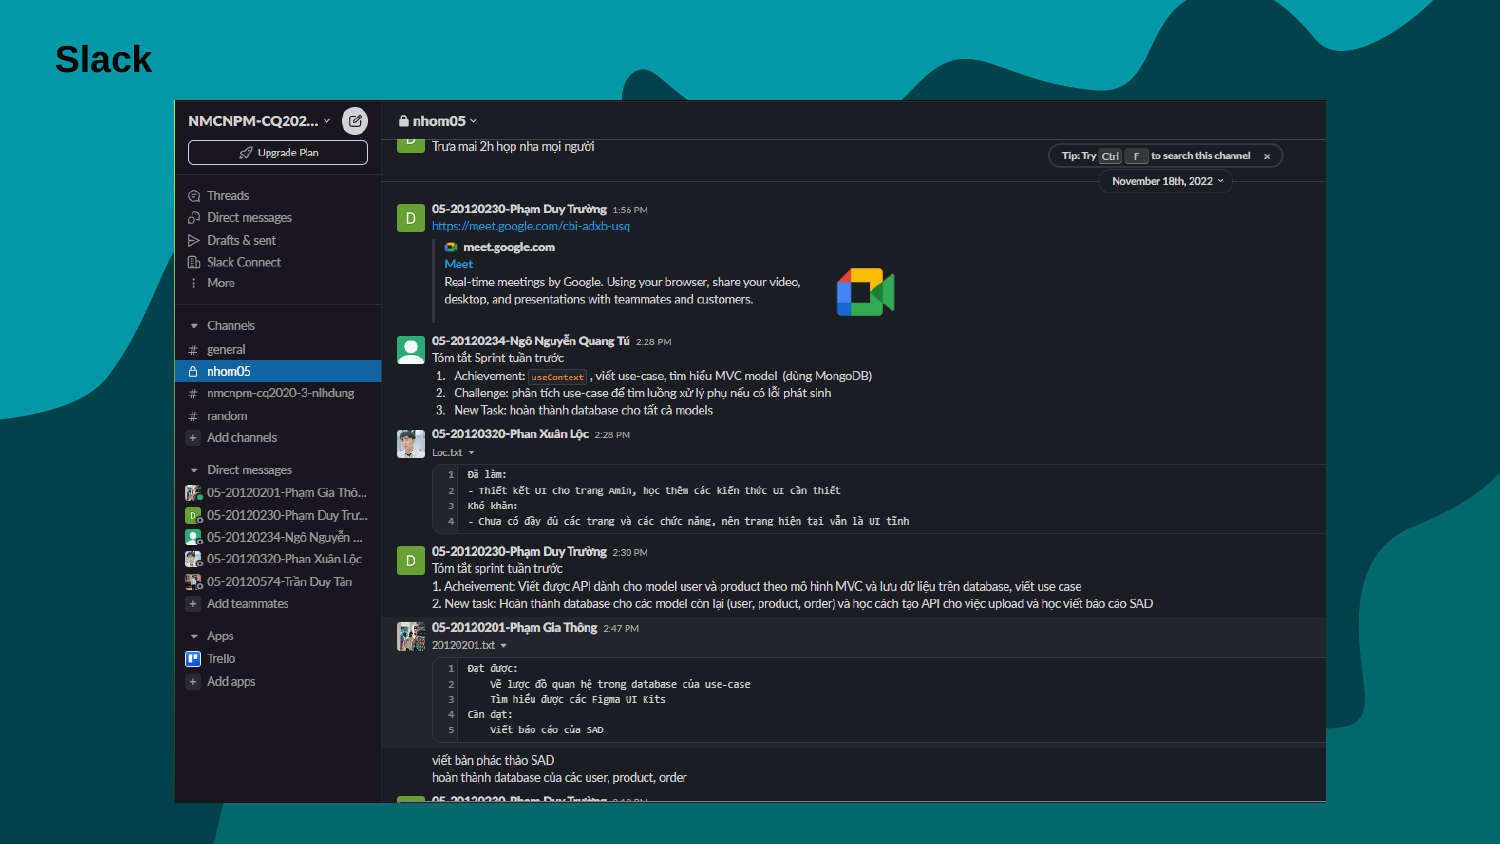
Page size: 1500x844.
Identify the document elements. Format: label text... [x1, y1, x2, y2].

picture [174, 100, 1326, 804]
text_box Slack [39, 27, 376, 88]
